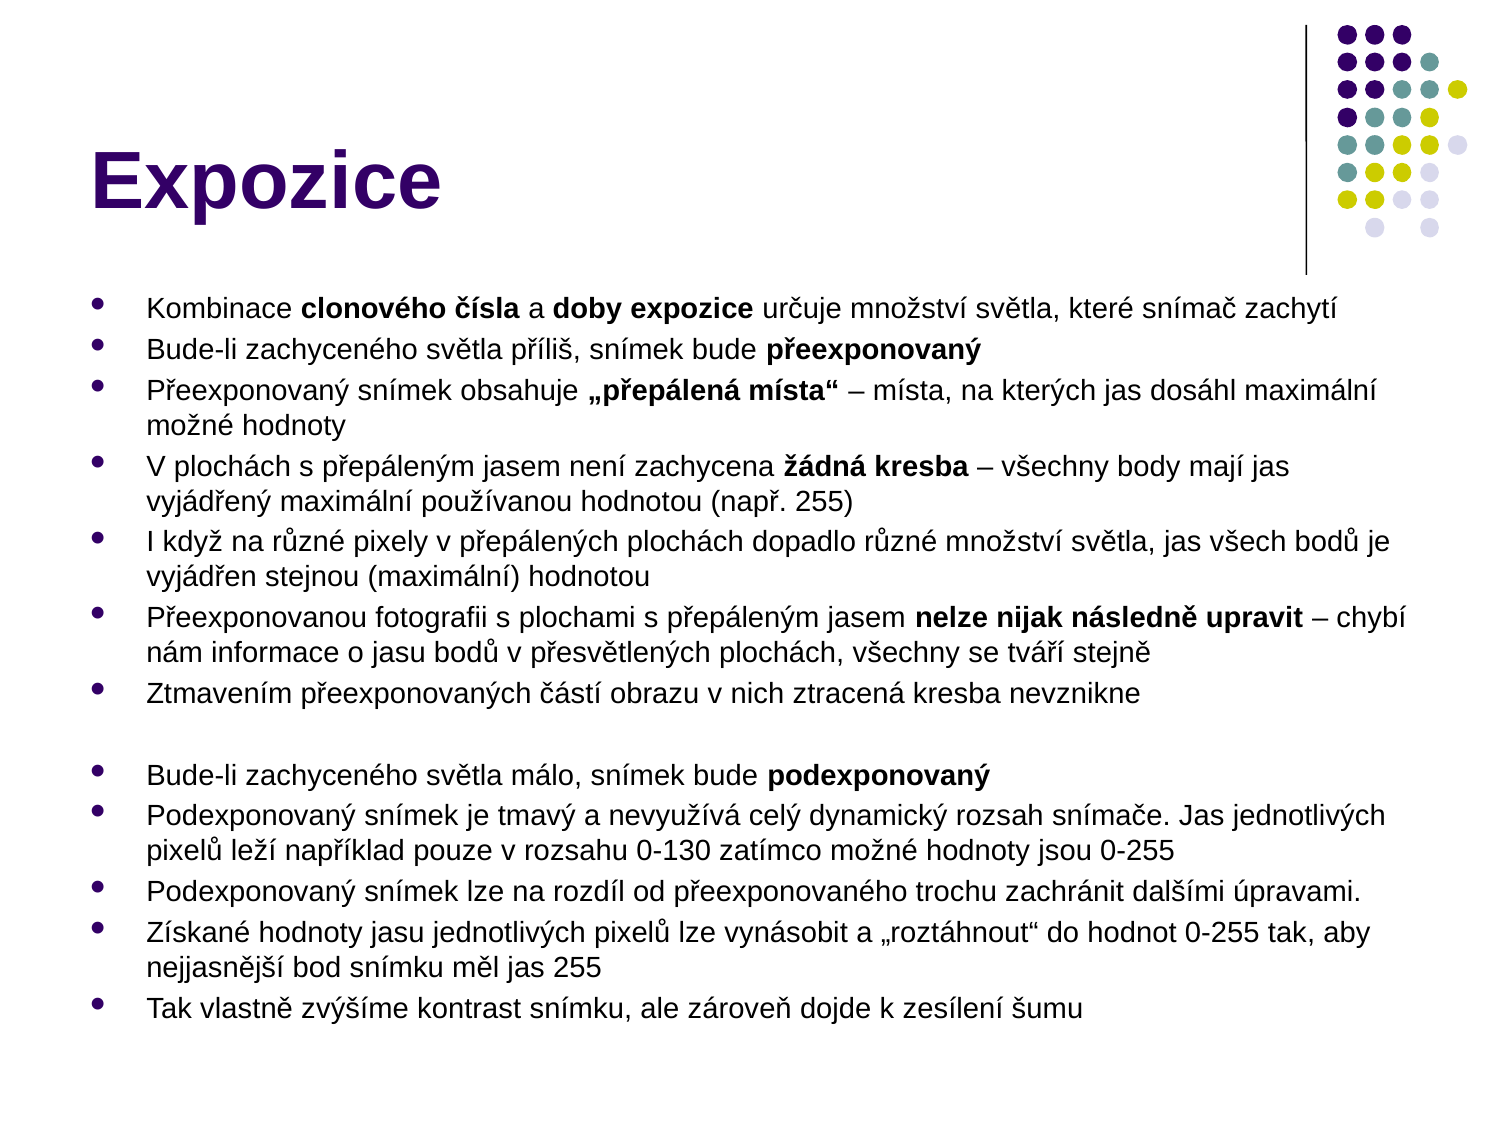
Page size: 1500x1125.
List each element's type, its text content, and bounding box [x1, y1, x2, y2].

title Expozice [74, 19, 1313, 233]
list Kombinace clonového čísla a doby expozice určuje množství světla, které snímač zachytí Bude-li zachyceného světla příliš, snímek bude přeexponovaný Přeexponovaný snímek obsahuje „přepálená místa“ – místa, na kterých jas dosáhl maximální možné hodnoty V plochách s přepáleným jasem není zachycena žádná kresba – všechny body mají jas vyjádřený maximální používanou hodnotou (např. 255) I když na různé pixely v přepálených plochách dopadlo různé množství světla, jas všech bodů je vyjádřen stejnou (maximální) hodnotou Přeexponovanou fotografii s plochami s přepáleným jasem nelze nijak následně upravit – chybí nám informace o jasu bodů v přesvětlených plochách, všechny se tváří stejně Ztmavením přeexponovaných částí obrazu v nich ztracená kresba nevznikne Bude-li zachyceného světla málo, snímek bude podexponovaný Podexponovaný snímek je tmavý a nevyužívá celý dynamický rozsah snímače. Jas jednotlivých pixelů leží například pouze v rozsahu 0-130 zatímco možné hodnoty jsou 0-255 Podexponovaný snímek lze na rozdíl od přeexponovaného trochu zachránit dalšími úpravami. Získané hodnoty jasu jednotlivých pixelů lze vynásobit a „roztáhnout“ do hodnot 0-255 tak, aby nejjasnější bod snímku měl jas 255 Tak vlastně zvýšíme kontrast snímku, ale zároveň dojde k zesílení šumu [74, 281, 1426, 1071]
